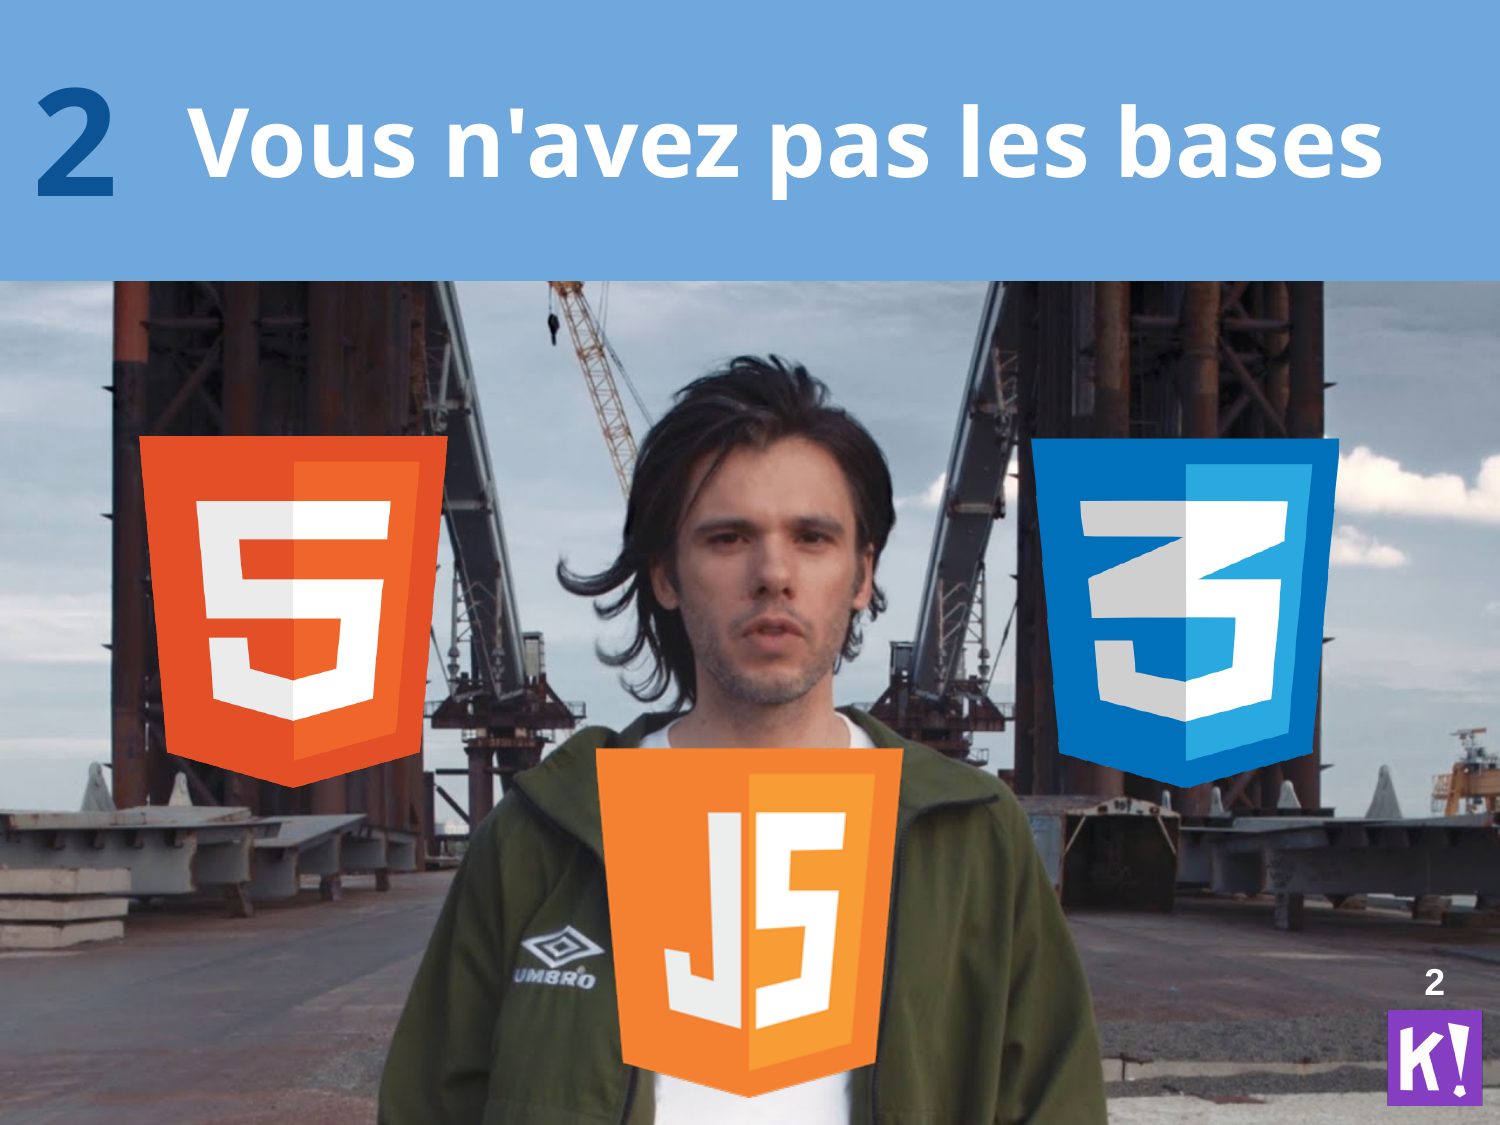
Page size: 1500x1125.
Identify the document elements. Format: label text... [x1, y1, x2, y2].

title Vous n'avez pas les bases [172, 66, 1500, 246]
picture [0, 280, 1500, 1125]
slide_number ‹#› [17, 31, 315, 279]
